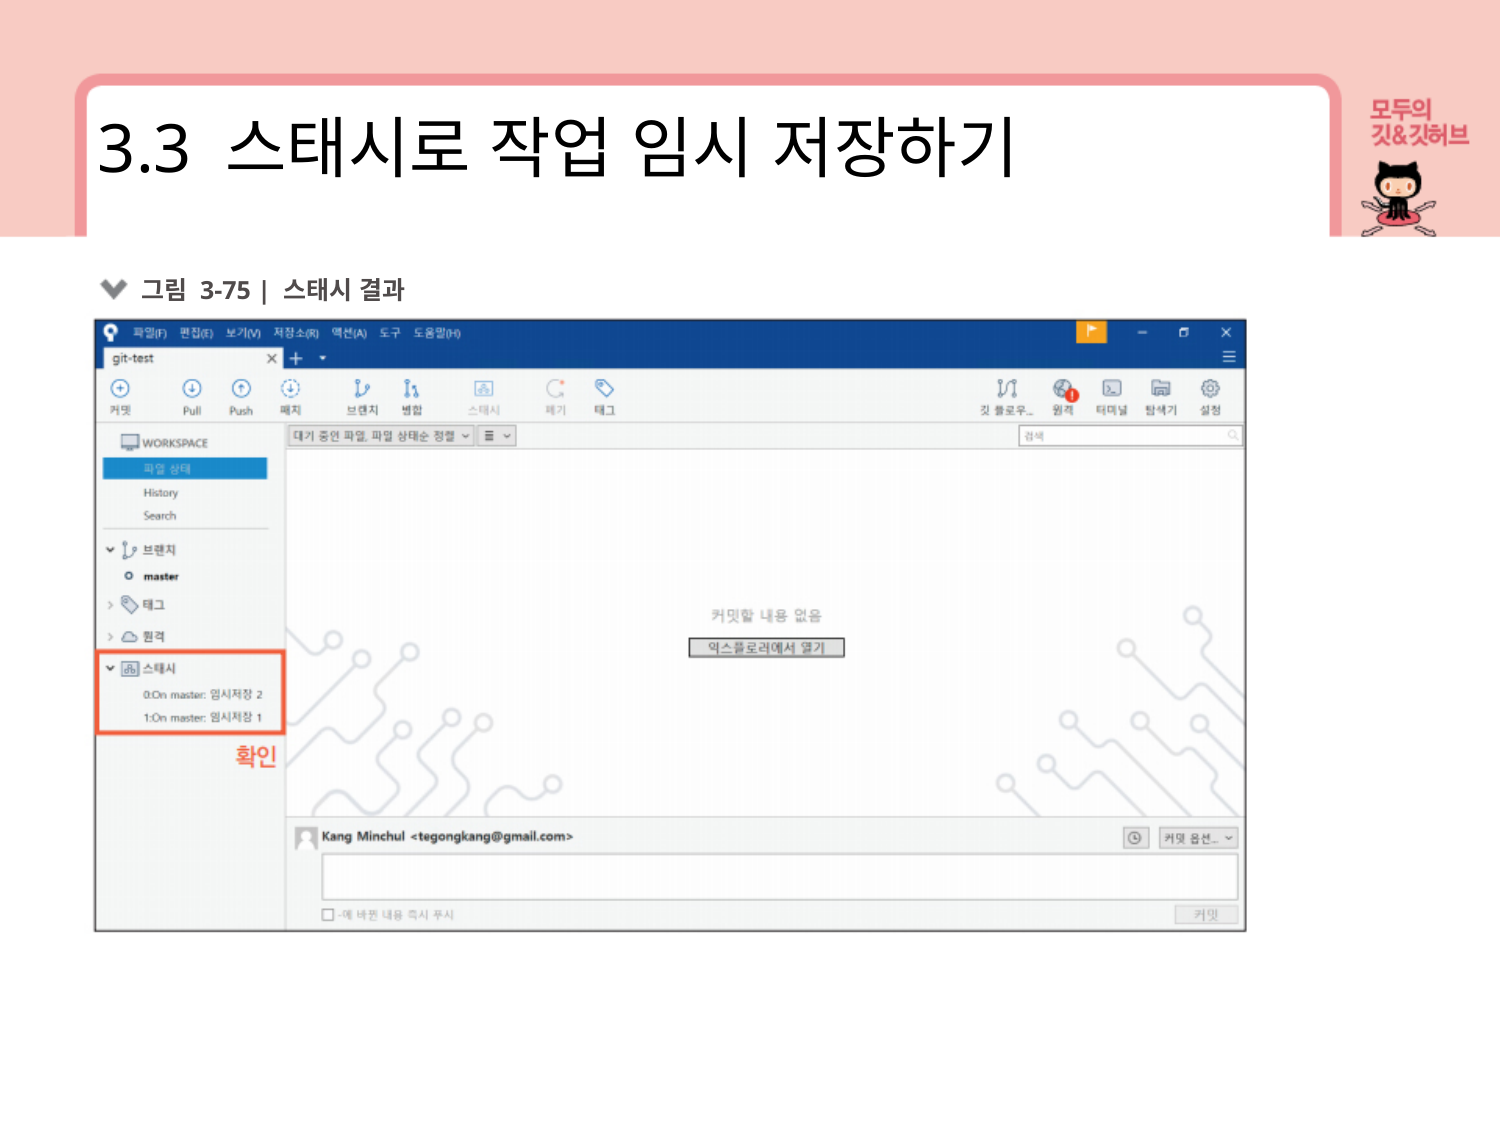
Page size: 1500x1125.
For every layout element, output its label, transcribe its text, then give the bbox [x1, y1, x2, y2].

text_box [97, 264, 1374, 311]
picture [0, 0, 1500, 1125]
text_box 3.3 스태시로 작업 임시 저장하기 [82, 61, 1413, 193]
